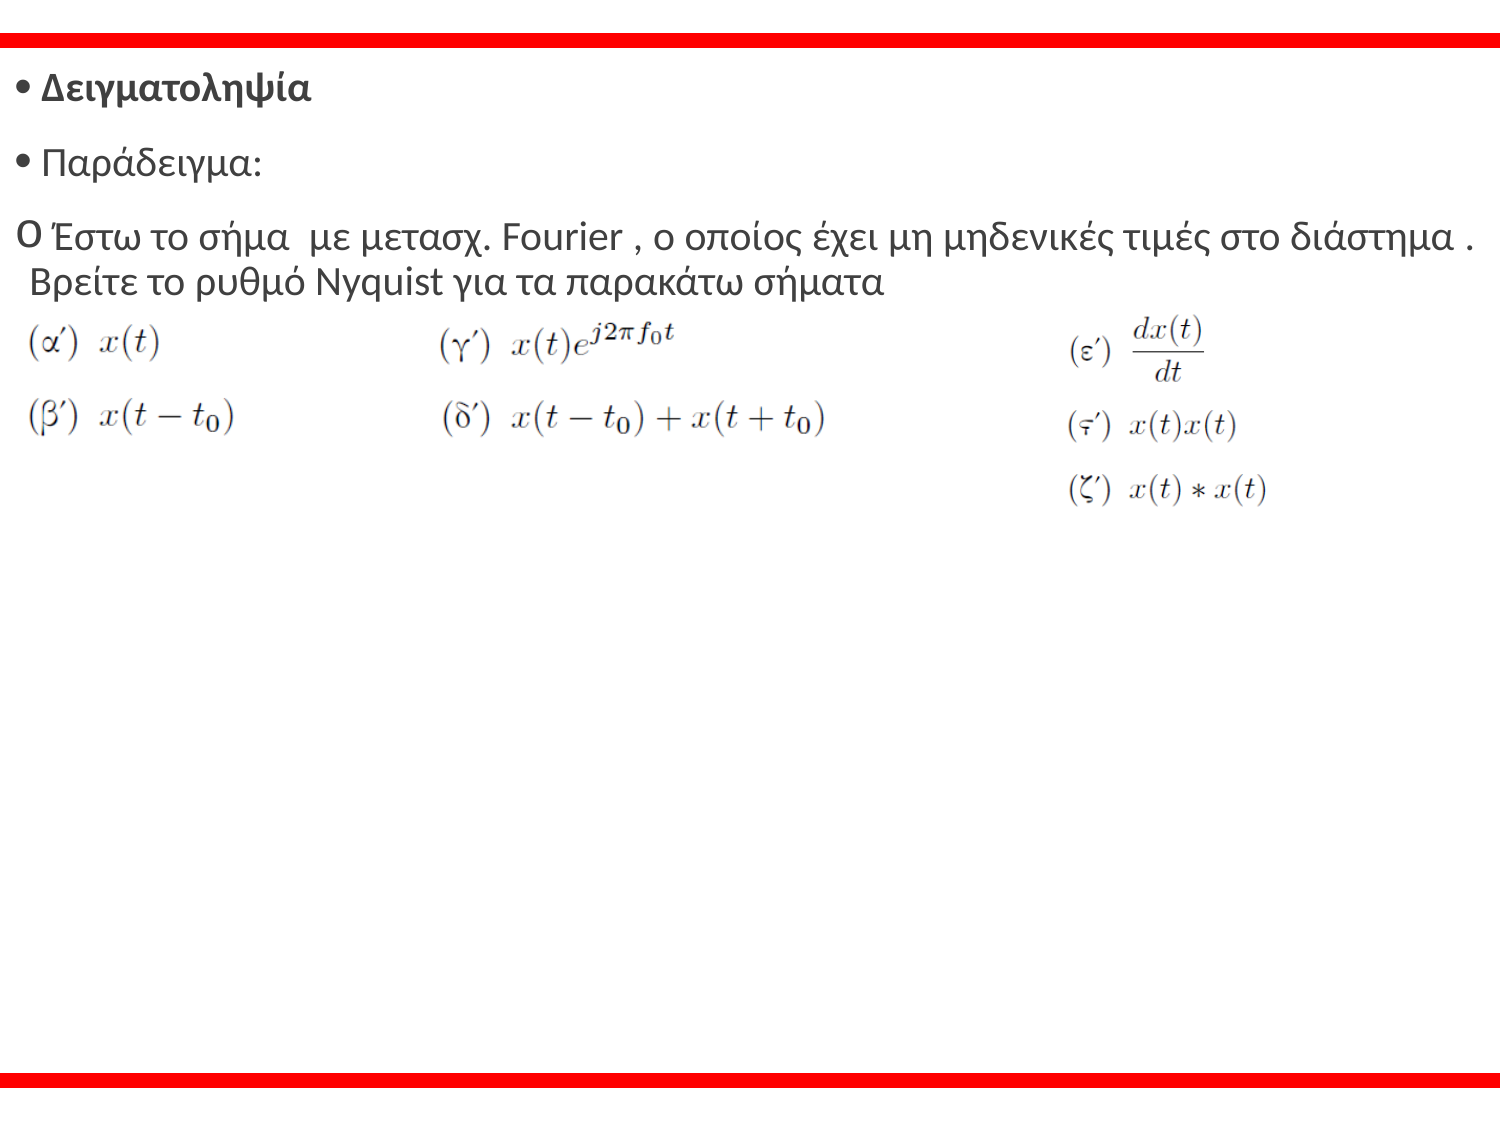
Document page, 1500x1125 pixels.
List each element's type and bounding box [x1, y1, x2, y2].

picture [1054, 310, 1277, 515]
text_box [0, 1073, 1500, 1088]
text_box [0, 33, 1500, 48]
picture [13, 310, 836, 453]
